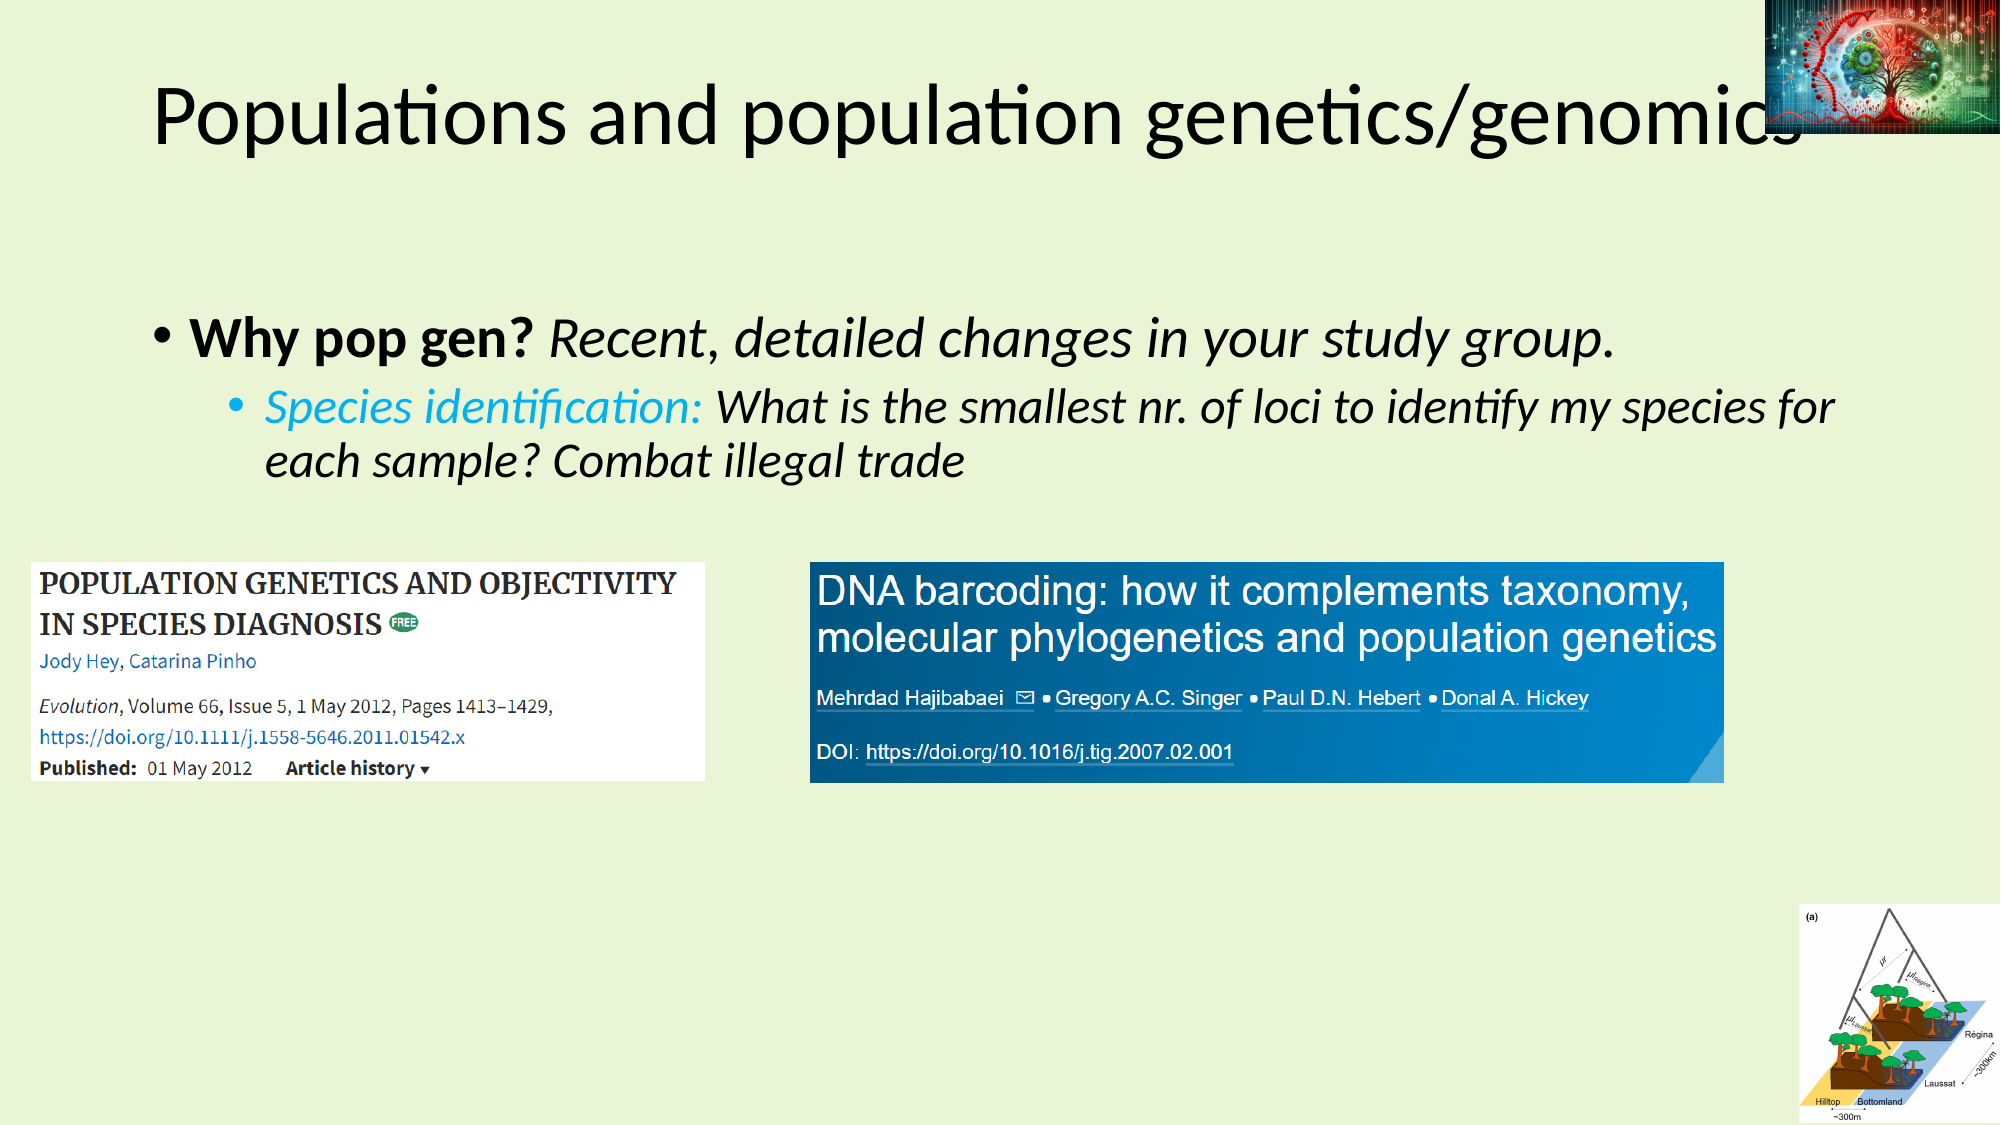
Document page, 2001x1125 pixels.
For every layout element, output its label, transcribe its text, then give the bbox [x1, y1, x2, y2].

picture [1530, 630, 1547, 651]
picture [854, 630, 873, 651]
picture [1035, 623, 1052, 651]
picture [1471, 583, 1488, 604]
picture [1243, 583, 1261, 604]
picture [1354, 583, 1374, 604]
list Why pop gen? Recent, detailed changes in your study group. Species identification: What is the smallest nr. of loci to identify my species for each sample? Combat illegal trade [137, 299, 1863, 1014]
picture [1225, 745, 1230, 758]
picture [909, 630, 927, 651]
picture [1698, 645, 1710, 651]
picture [1044, 583, 1048, 604]
picture [1663, 583, 1681, 613]
picture [1406, 630, 1425, 660]
picture [1503, 577, 1511, 604]
picture [867, 749, 1233, 765]
picture [1458, 577, 1468, 604]
picture [1209, 696, 1214, 704]
picture [1012, 630, 1030, 660]
picture [1688, 733, 1724, 784]
picture [1134, 630, 1153, 651]
picture [1145, 583, 1165, 604]
picture [1586, 630, 1606, 651]
picture [950, 749, 955, 758]
picture [1413, 583, 1431, 604]
picture [1323, 583, 1342, 613]
picture [1563, 630, 1582, 660]
picture [828, 691, 832, 704]
picture [1264, 583, 1283, 604]
picture [1111, 630, 1130, 660]
picture [1485, 696, 1490, 704]
picture [1655, 624, 1665, 651]
picture [1219, 577, 1229, 604]
picture [977, 583, 994, 604]
picture [1538, 583, 1555, 604]
picture [1333, 691, 1337, 704]
title Populations and population genetics/genomics [137, 59, 1863, 278]
picture [1378, 583, 1397, 604]
picture [963, 630, 981, 651]
picture [1030, 745, 1035, 758]
picture [1180, 630, 1200, 651]
picture [1054, 583, 1071, 604]
picture [880, 696, 885, 704]
picture [1382, 630, 1402, 651]
picture [1677, 630, 1695, 651]
picture [964, 583, 974, 604]
picture [1461, 630, 1480, 651]
picture [1278, 630, 1297, 651]
picture [1559, 583, 1578, 604]
picture [1558, 691, 1563, 704]
picture [1437, 583, 1454, 604]
picture [819, 691, 823, 704]
picture [1324, 623, 1343, 651]
picture [878, 576, 903, 604]
picture [965, 691, 969, 704]
picture [1302, 630, 1319, 651]
picture [925, 695, 930, 703]
picture [997, 583, 1016, 604]
picture [1441, 630, 1447, 651]
picture [940, 595, 950, 604]
picture [1339, 691, 1344, 704]
picture [1224, 630, 1243, 651]
picture [1215, 695, 1222, 706]
picture [1215, 745, 1221, 756]
picture [986, 630, 997, 651]
picture [1611, 630, 1628, 651]
picture [1504, 691, 1510, 700]
picture [1765, 0, 2000, 135]
picture [1799, 904, 2000, 1123]
picture [1204, 623, 1212, 651]
picture [931, 630, 948, 651]
picture [917, 576, 935, 604]
picture [1699, 630, 1715, 650]
picture [1514, 583, 1533, 604]
picture [1453, 623, 1457, 651]
picture [1158, 630, 1176, 651]
picture [1505, 630, 1524, 651]
picture [1604, 583, 1624, 604]
picture [1360, 630, 1378, 660]
picture [1484, 623, 1493, 651]
picture [1429, 696, 1437, 702]
picture [957, 696, 962, 704]
picture [1430, 630, 1440, 651]
picture [1076, 583, 1095, 613]
picture [1124, 576, 1141, 604]
picture [1020, 576, 1038, 604]
picture [1442, 707, 1588, 711]
picture [1211, 583, 1215, 604]
picture [1169, 583, 1196, 604]
picture [31, 562, 705, 781]
picture [885, 630, 905, 651]
picture [1057, 630, 1075, 660]
picture [1288, 583, 1317, 604]
picture [1583, 583, 1600, 604]
picture [821, 576, 844, 604]
picture [1630, 583, 1658, 604]
picture [1633, 630, 1652, 651]
picture [941, 583, 957, 604]
picture [1246, 630, 1263, 651]
picture [817, 695, 1033, 711]
picture [851, 576, 873, 604]
picture [1398, 583, 1408, 604]
picture [1087, 630, 1107, 651]
picture [819, 630, 849, 651]
picture [1056, 707, 1241, 711]
